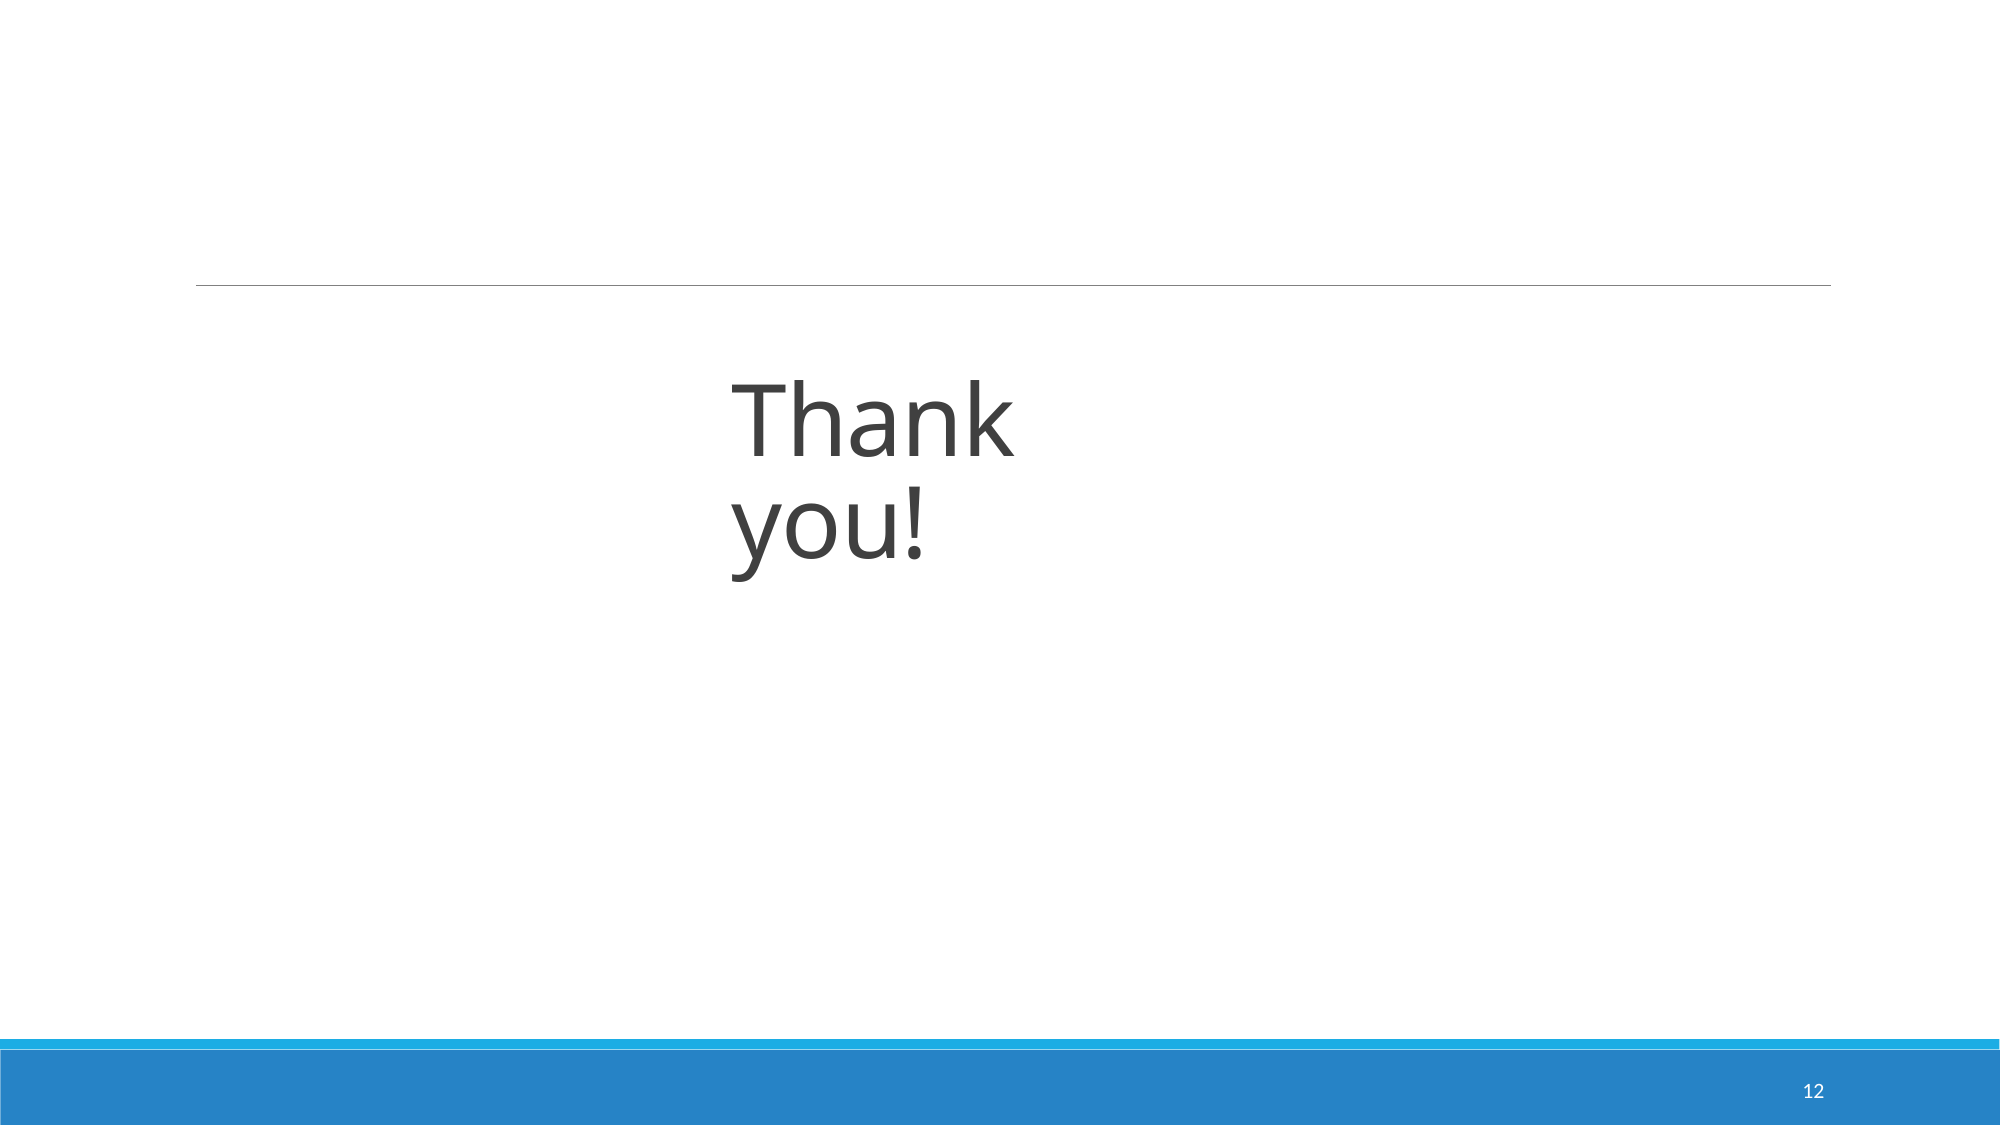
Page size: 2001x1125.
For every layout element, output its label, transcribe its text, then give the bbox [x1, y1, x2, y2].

slide_number 12 [1624, 1059, 1840, 1120]
title Thank you! [716, 348, 1225, 587]
